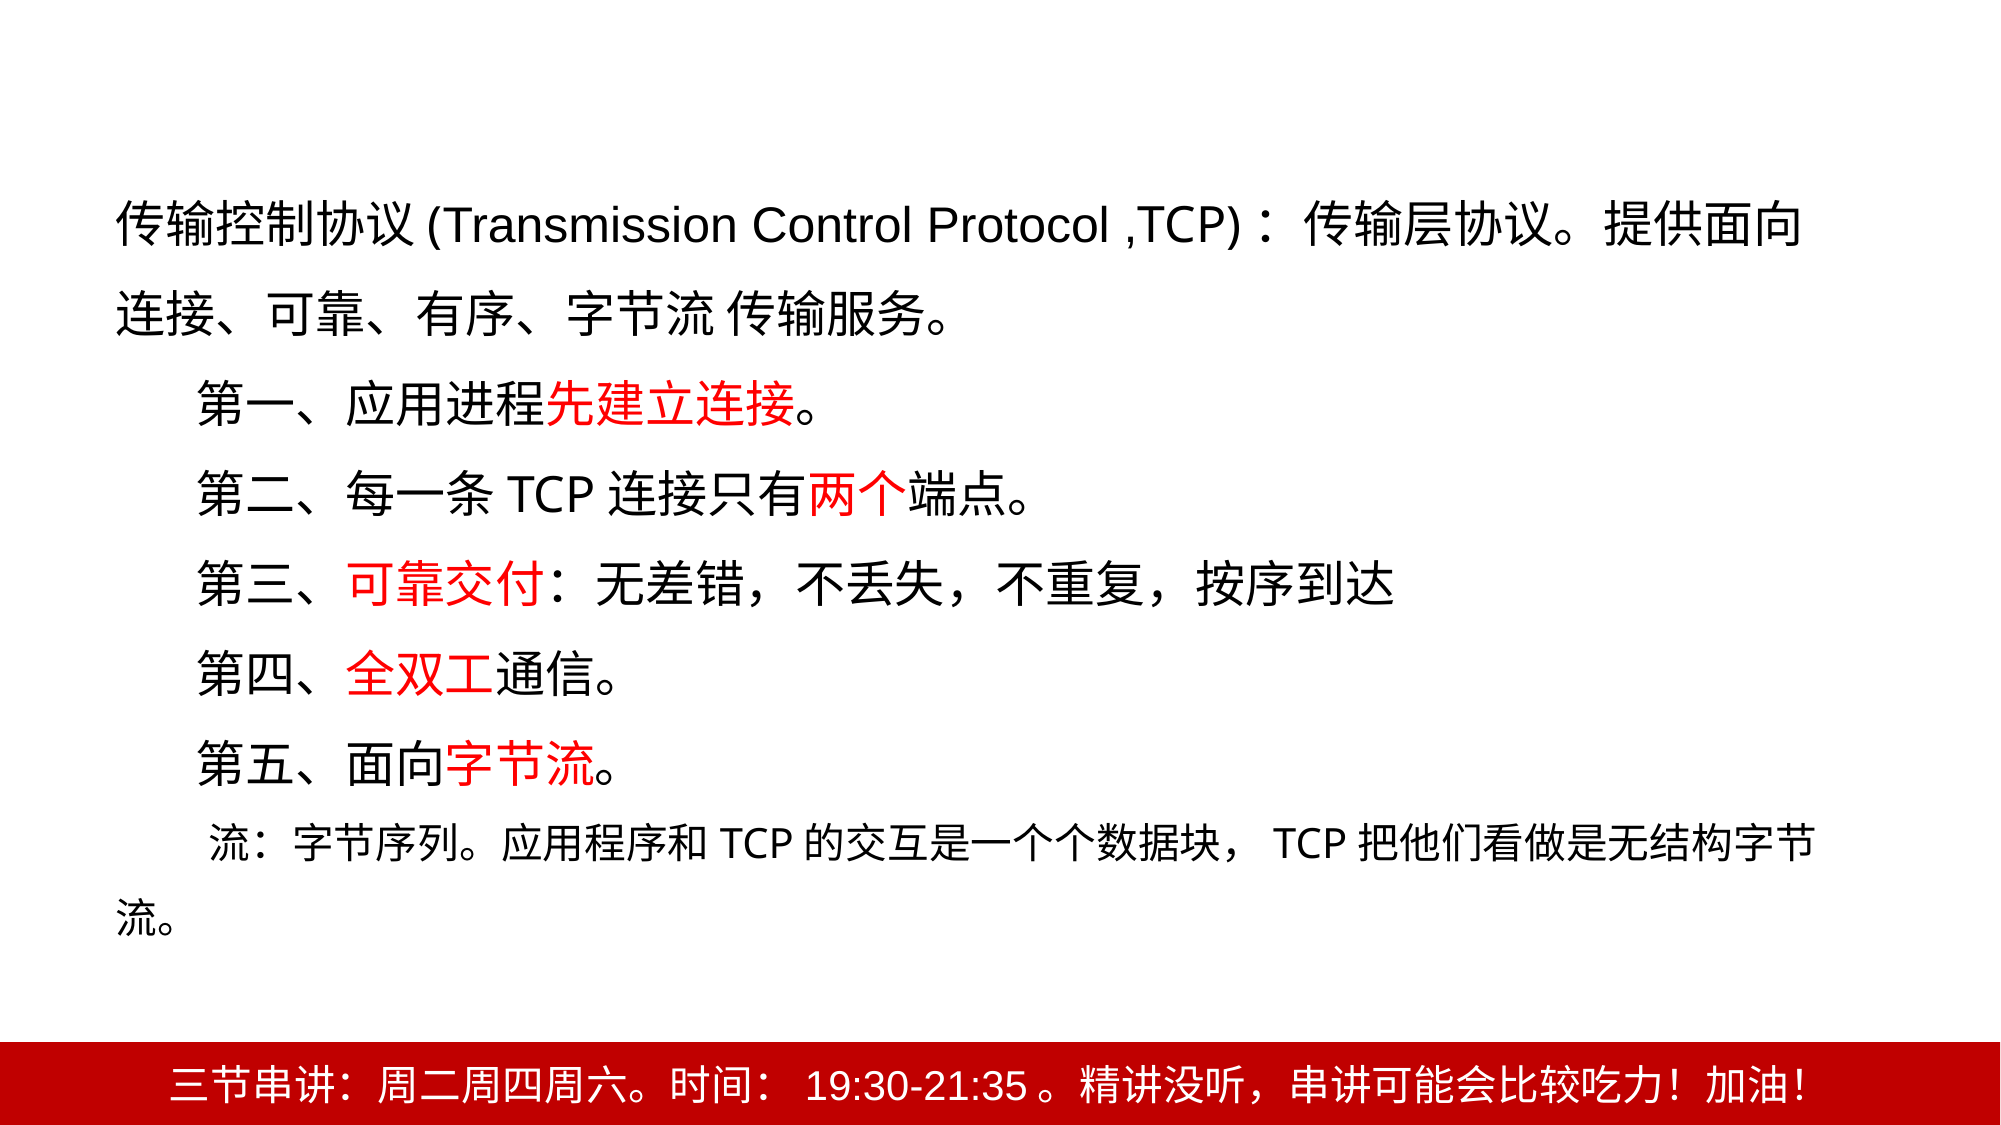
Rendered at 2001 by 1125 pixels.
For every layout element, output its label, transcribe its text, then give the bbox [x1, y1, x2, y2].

text_box 传输控制协议(Transmission Control Protocol ,TCP)：传输层协议。提供面向连接、可靠、有序、字节流 传输服务。 第一、应用进程先建立连接。 第二、每一条TCP连接只有两个端点。 第三、可靠交付：无差错，不丢失，不重复，按序到达 第四、全双工通信。 第五、面向字节流。 流：字节序列。应用程序和TCP的交互是一个个数据块，TCP把他们看做是无结构字节流。 [100, 154, 1860, 950]
